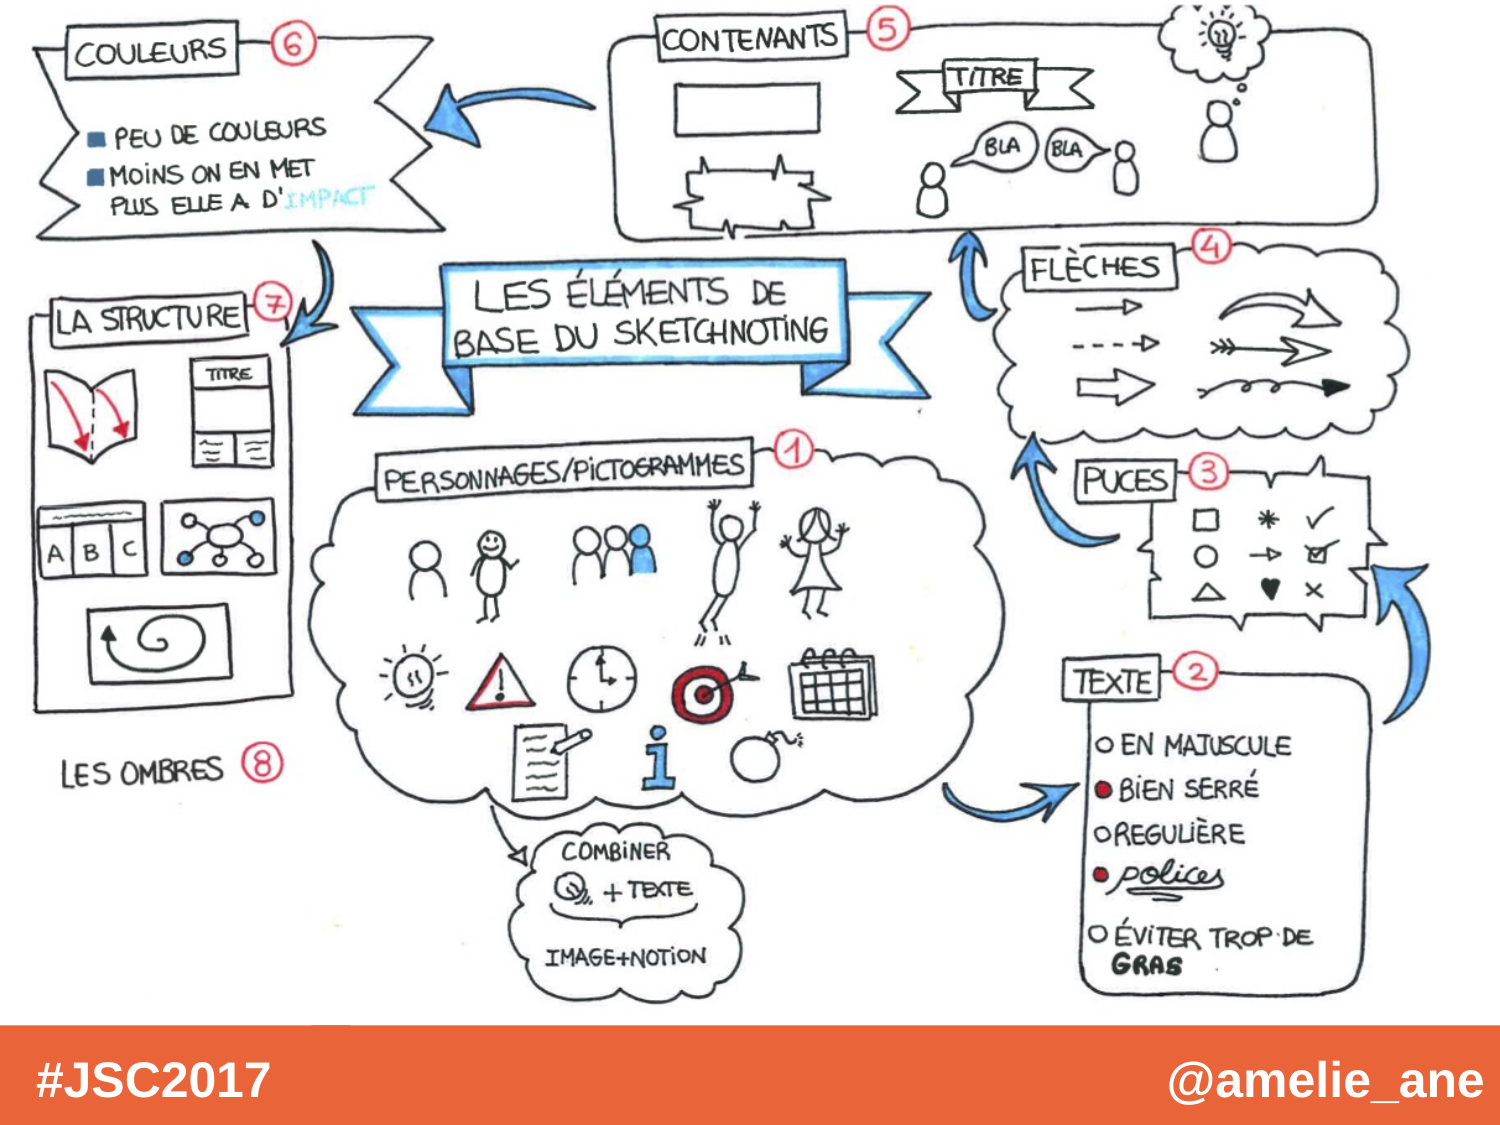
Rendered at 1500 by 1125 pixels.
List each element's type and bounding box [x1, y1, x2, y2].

picture [25, 4, 1463, 1021]
